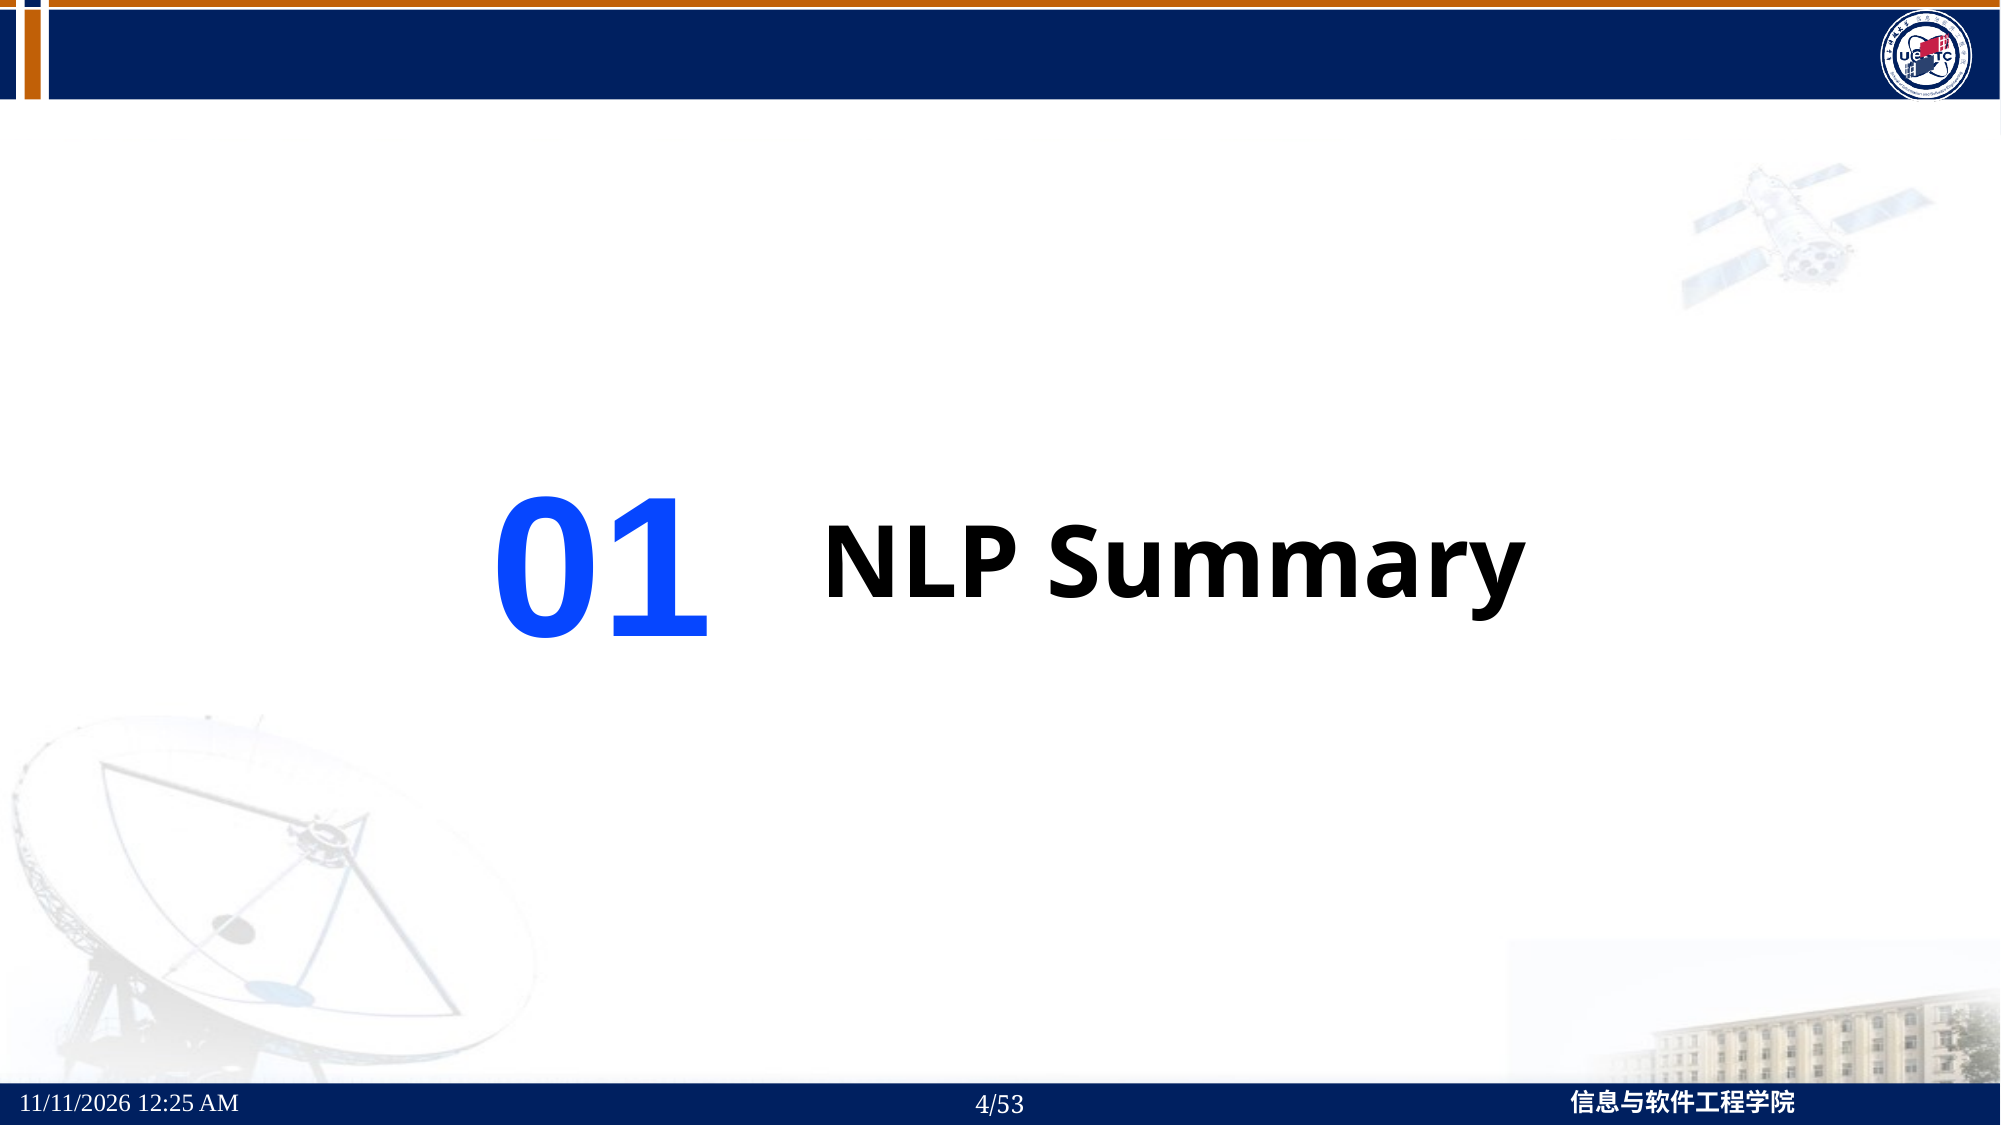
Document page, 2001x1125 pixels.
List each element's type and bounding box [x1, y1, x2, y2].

picture [1880, 9, 1977, 102]
text_box [473, 428, 1654, 688]
picture [0, 0, 2001, 1125]
